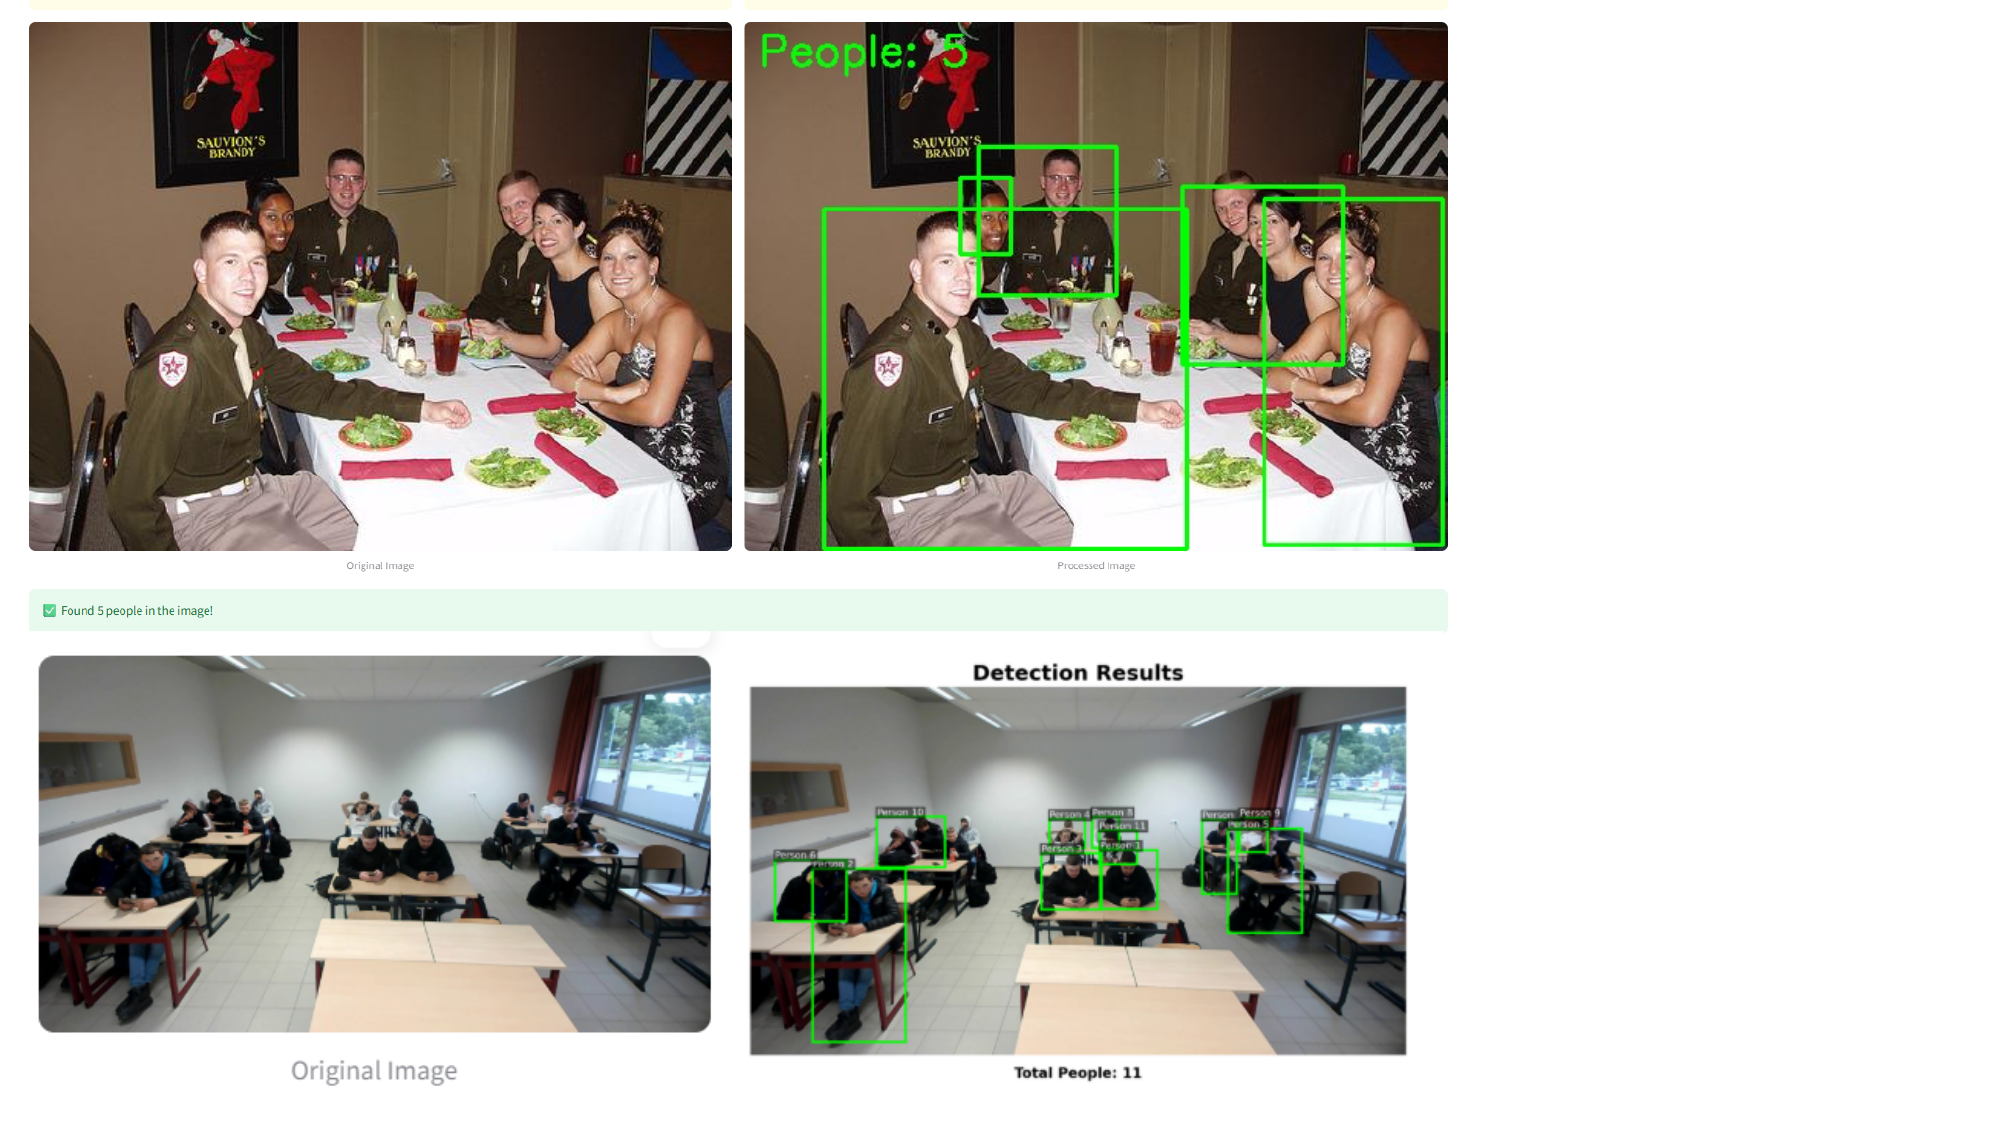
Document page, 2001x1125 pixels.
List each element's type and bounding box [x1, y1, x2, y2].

picture [0, 0, 1489, 1125]
